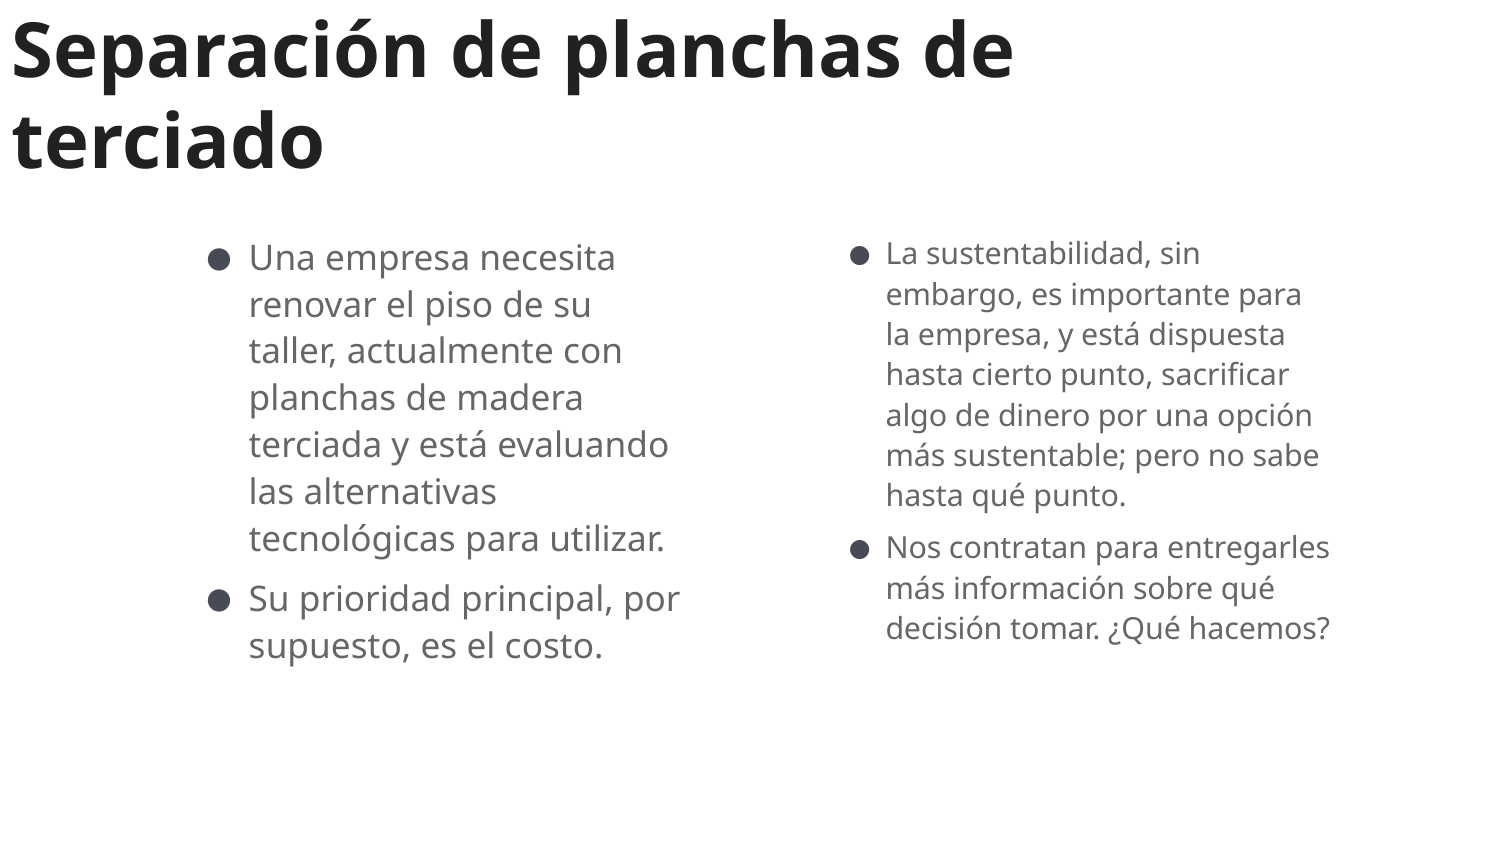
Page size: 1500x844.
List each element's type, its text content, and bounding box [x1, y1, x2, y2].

list La sustentabilidad, sin embargo, es importante para la empresa, y está dispuesta hasta cierto punto, sacrificar algo de dinero por una opción más sustentable; pero no sabe hasta qué punto. Nos contratan para entregarles más información sobre qué decisión tomar. ¿Qué hacemos? [833, 224, 1345, 675]
title Separación de planchas de terciado [0, 0, 1079, 192]
list Una empresa necesita renovar el piso de su taller, actualmente con planchas de madera terciada y está evaluando las alternativas tecnológicas para utilizar. Su prioridad principal, por supuesto, es el costo. [189, 224, 702, 675]
